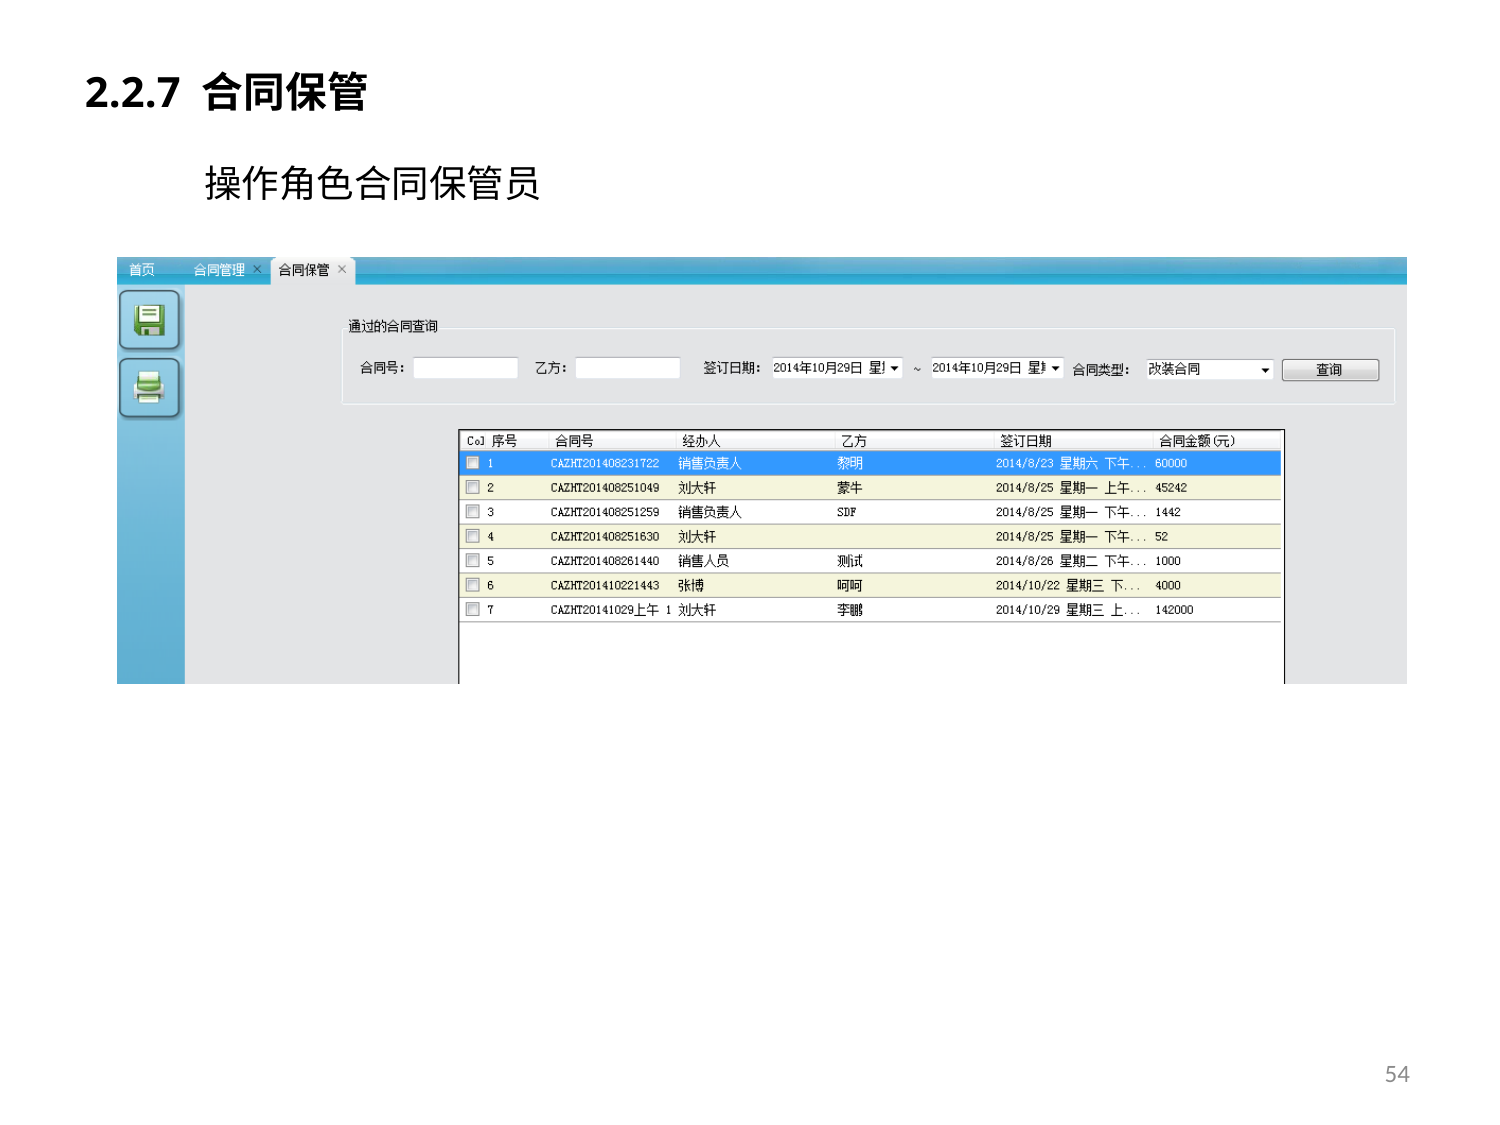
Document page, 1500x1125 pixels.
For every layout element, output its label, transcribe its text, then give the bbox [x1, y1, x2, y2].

text_box 操作角色合同保管员 [189, 152, 557, 213]
slide_number 54 [1074, 1042, 1425, 1103]
picture [116, 257, 1407, 684]
text_box 2.2.7 合同保管 [70, 58, 384, 124]
